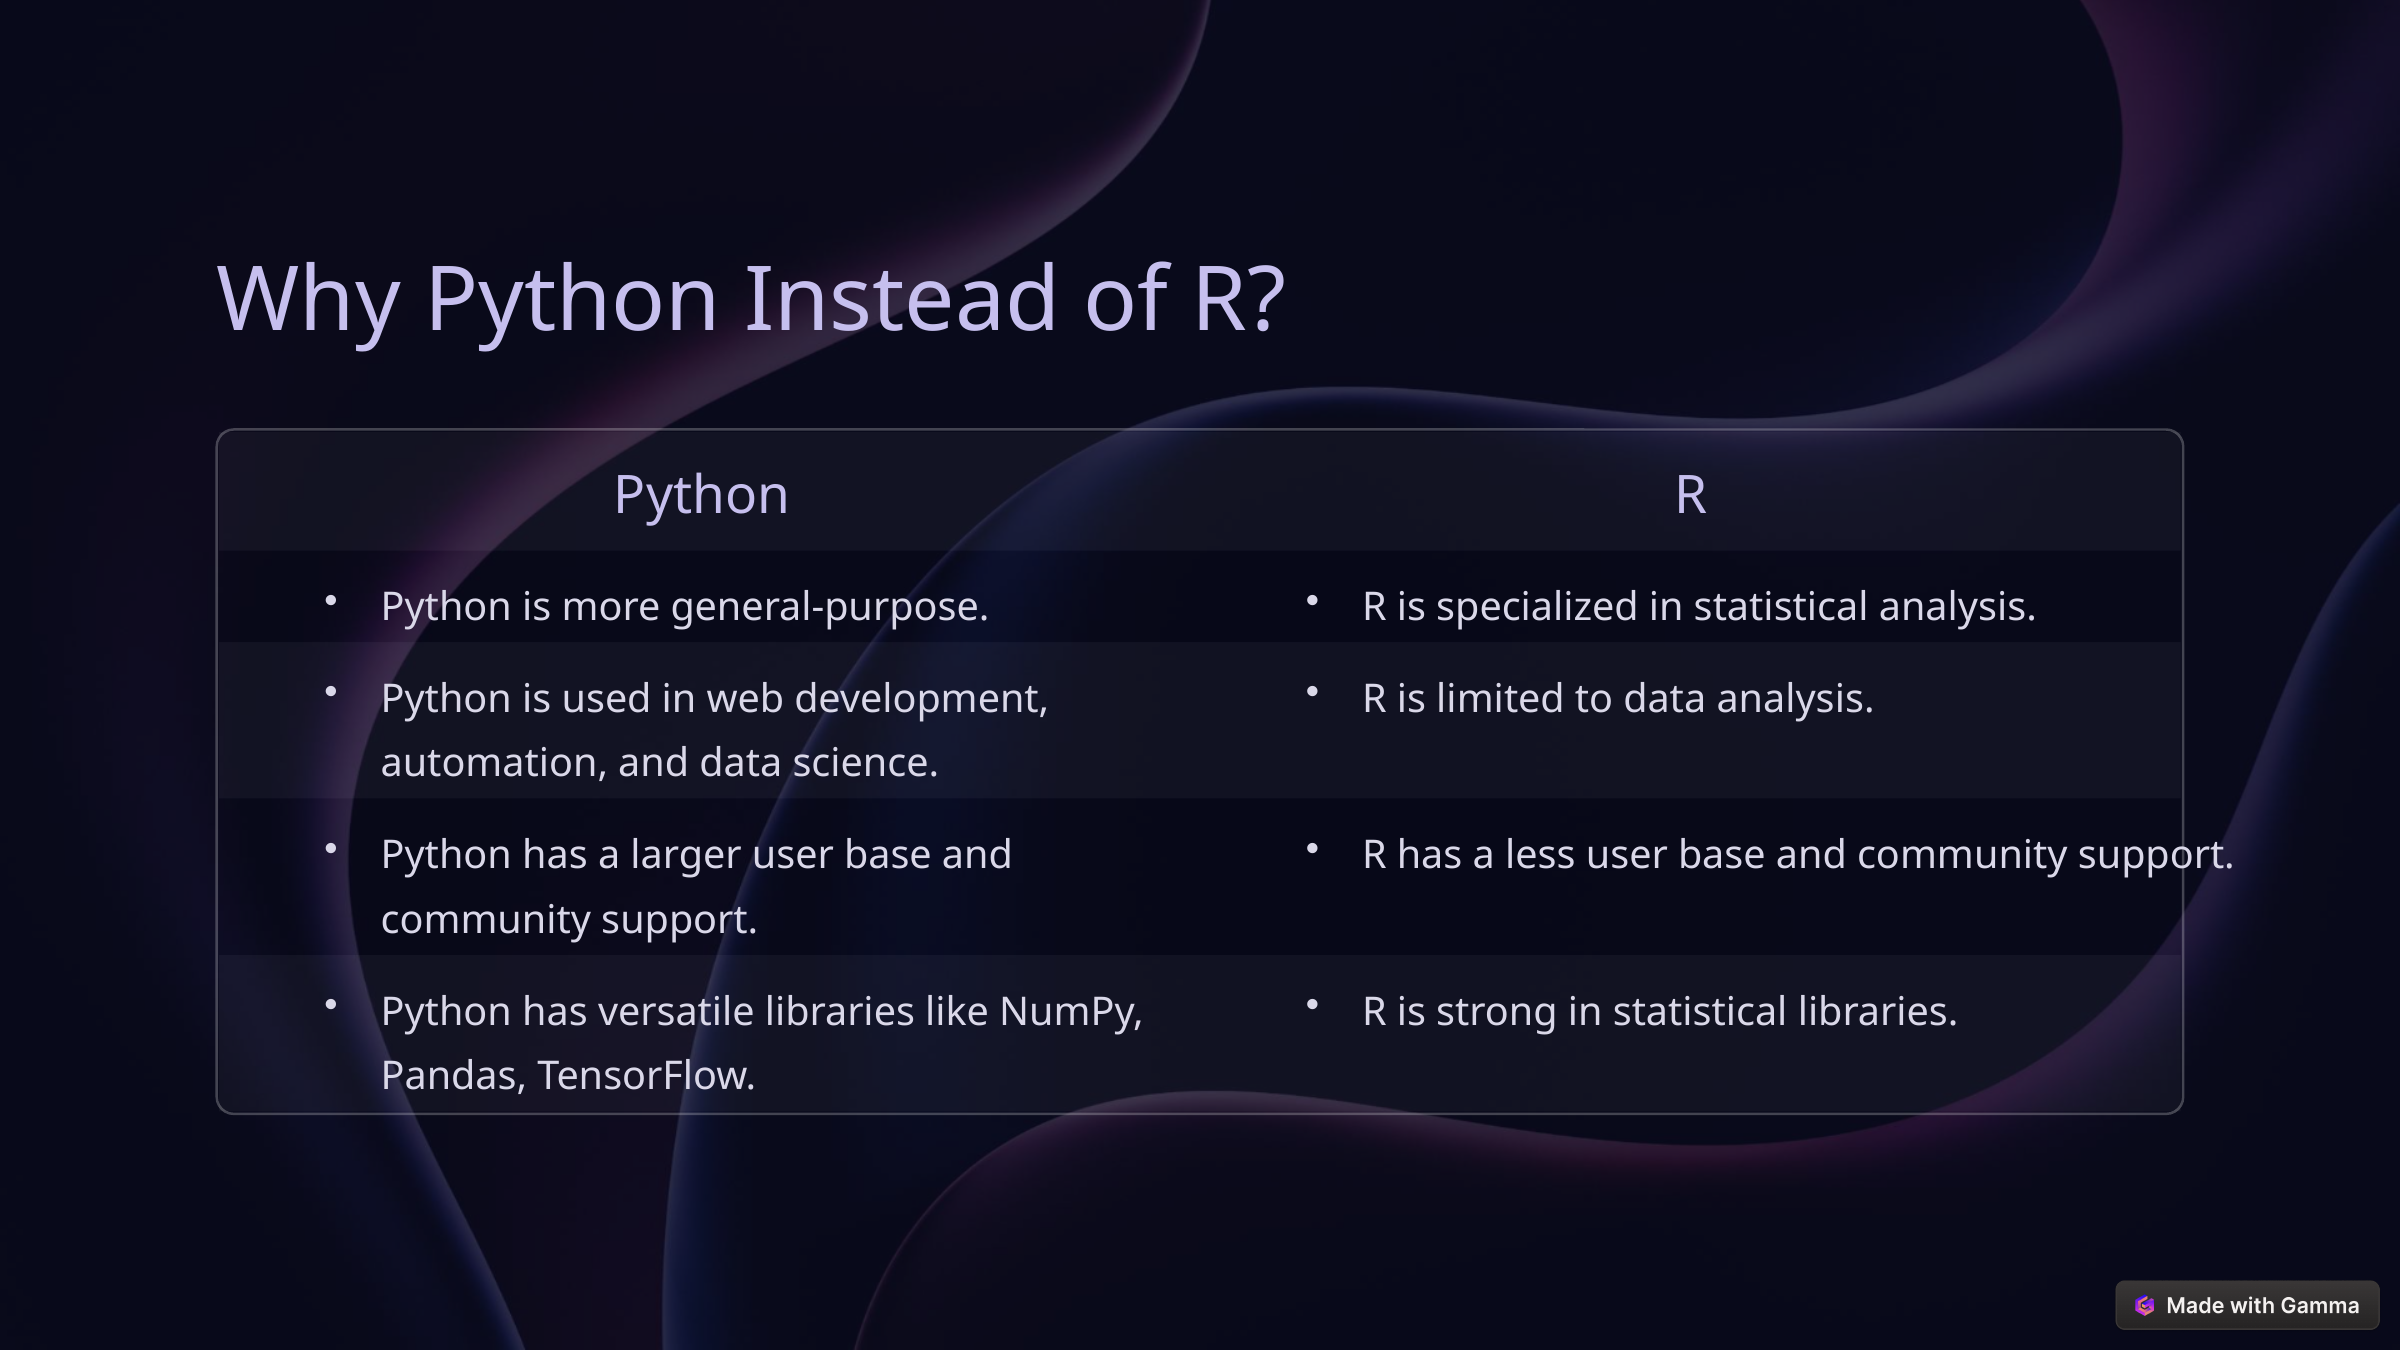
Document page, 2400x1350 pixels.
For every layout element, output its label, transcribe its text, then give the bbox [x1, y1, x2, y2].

text_box Python has versatile libraries like NumPy, Pandas, TensorFlow. [324, 968, 1159, 1099]
text_box Python [439, 457, 980, 525]
text_box R is limited to data analysis. [1305, 655, 2141, 721]
text_box Python has a larger user base and community support. [324, 812, 1159, 942]
text_box Python is more general-purpose. [324, 564, 1159, 629]
text_box [219, 642, 2181, 798]
text_box [219, 954, 2181, 1112]
text_box R is specialized in statistical analysis. [1305, 564, 2141, 629]
text_box R is strong in statistical libraries. [1305, 968, 2141, 1034]
text_box [219, 431, 2181, 550]
text_box R [1420, 457, 1961, 525]
text_box [219, 550, 2181, 642]
text_box R has a less user base and community support. [1305, 812, 2141, 877]
text_box [219, 798, 2181, 954]
picture [2106, 1271, 2389, 1339]
text_box Python is used in web development, automation, and data science. [324, 655, 1159, 786]
text_box Why Python Instead of R? [216, 236, 1358, 349]
